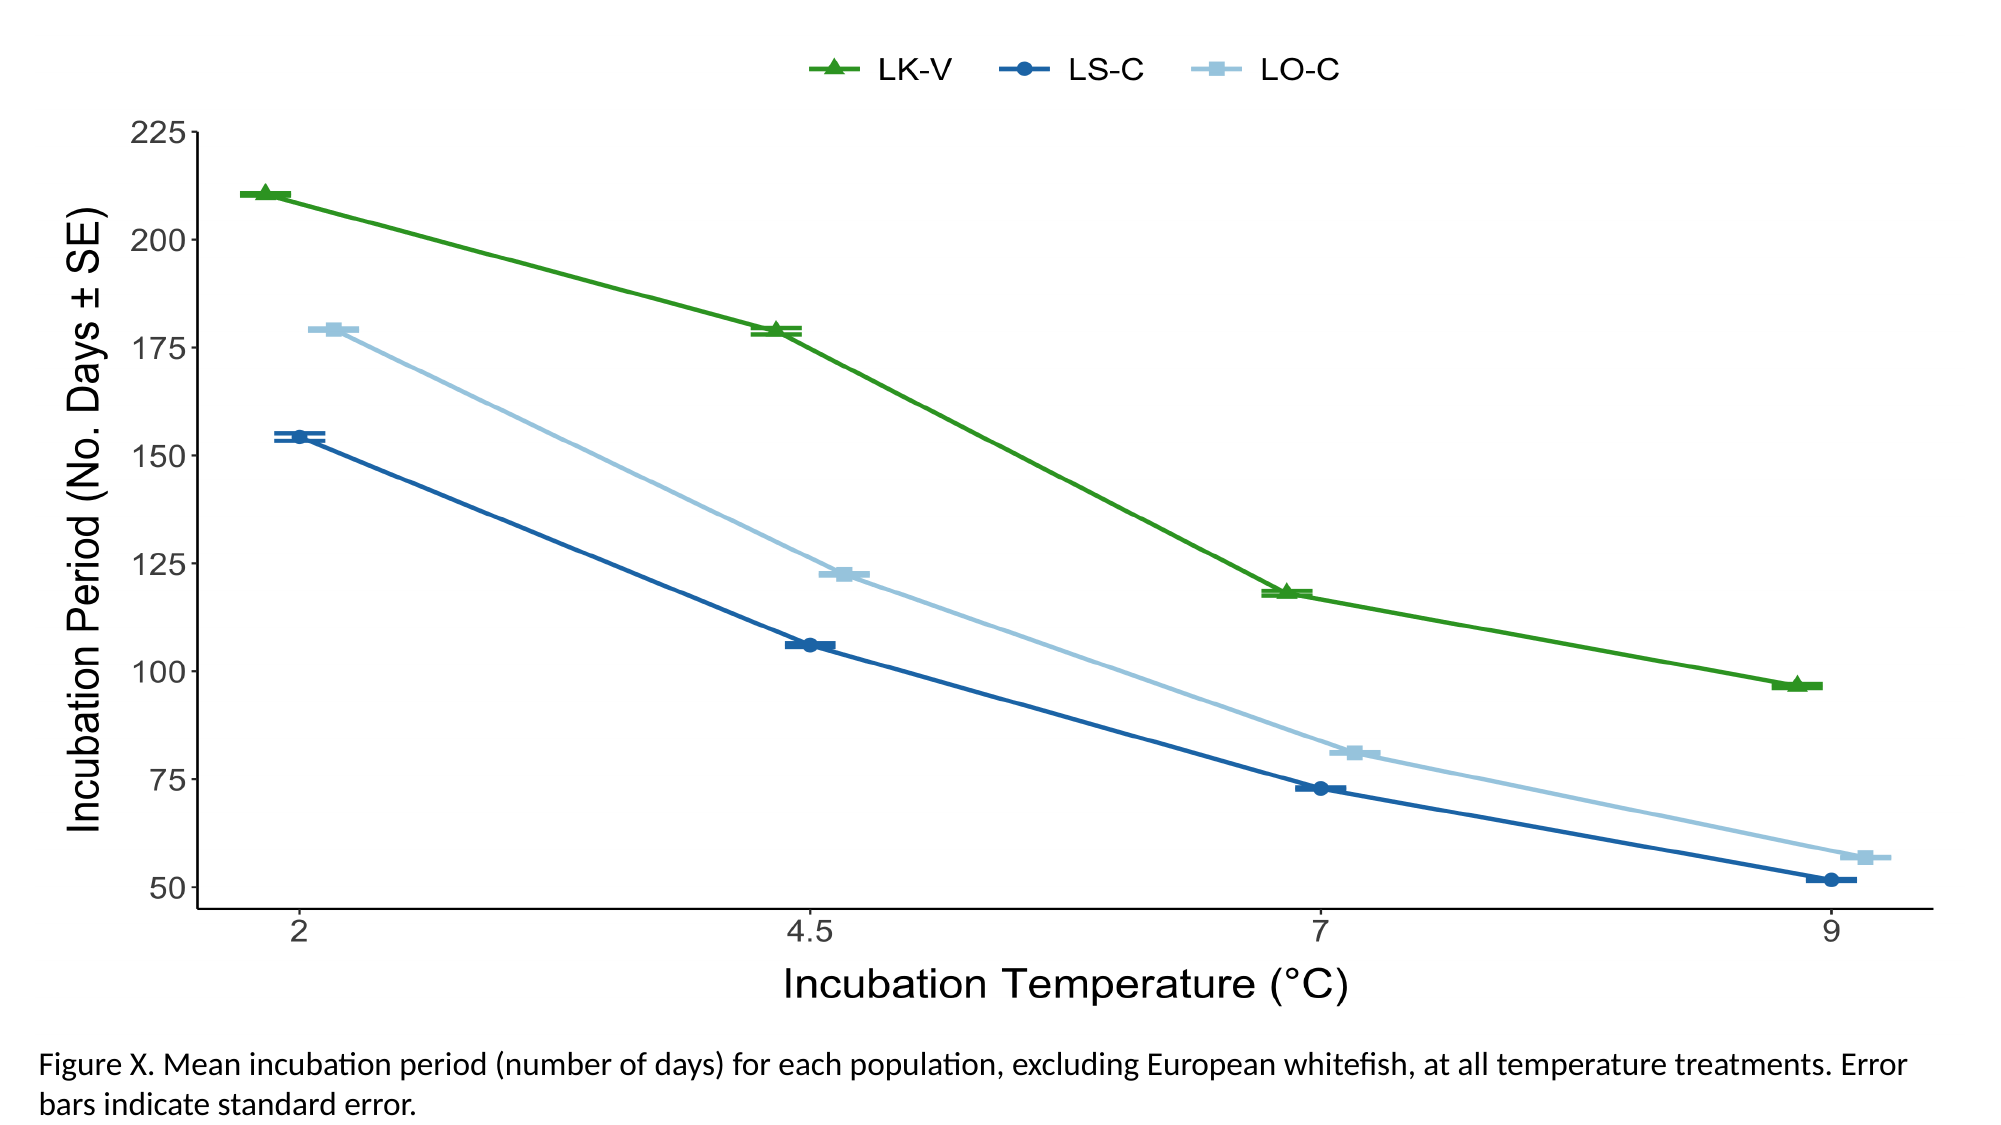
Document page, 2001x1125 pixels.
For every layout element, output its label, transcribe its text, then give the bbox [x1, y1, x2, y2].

text_box Figure X. Mean incubation period (number of days) for each population, excluding European whitefish, at all temperature treatments. Error bars indicate standard error. [23, 1034, 1984, 1125]
picture [35, 0, 1965, 1035]
